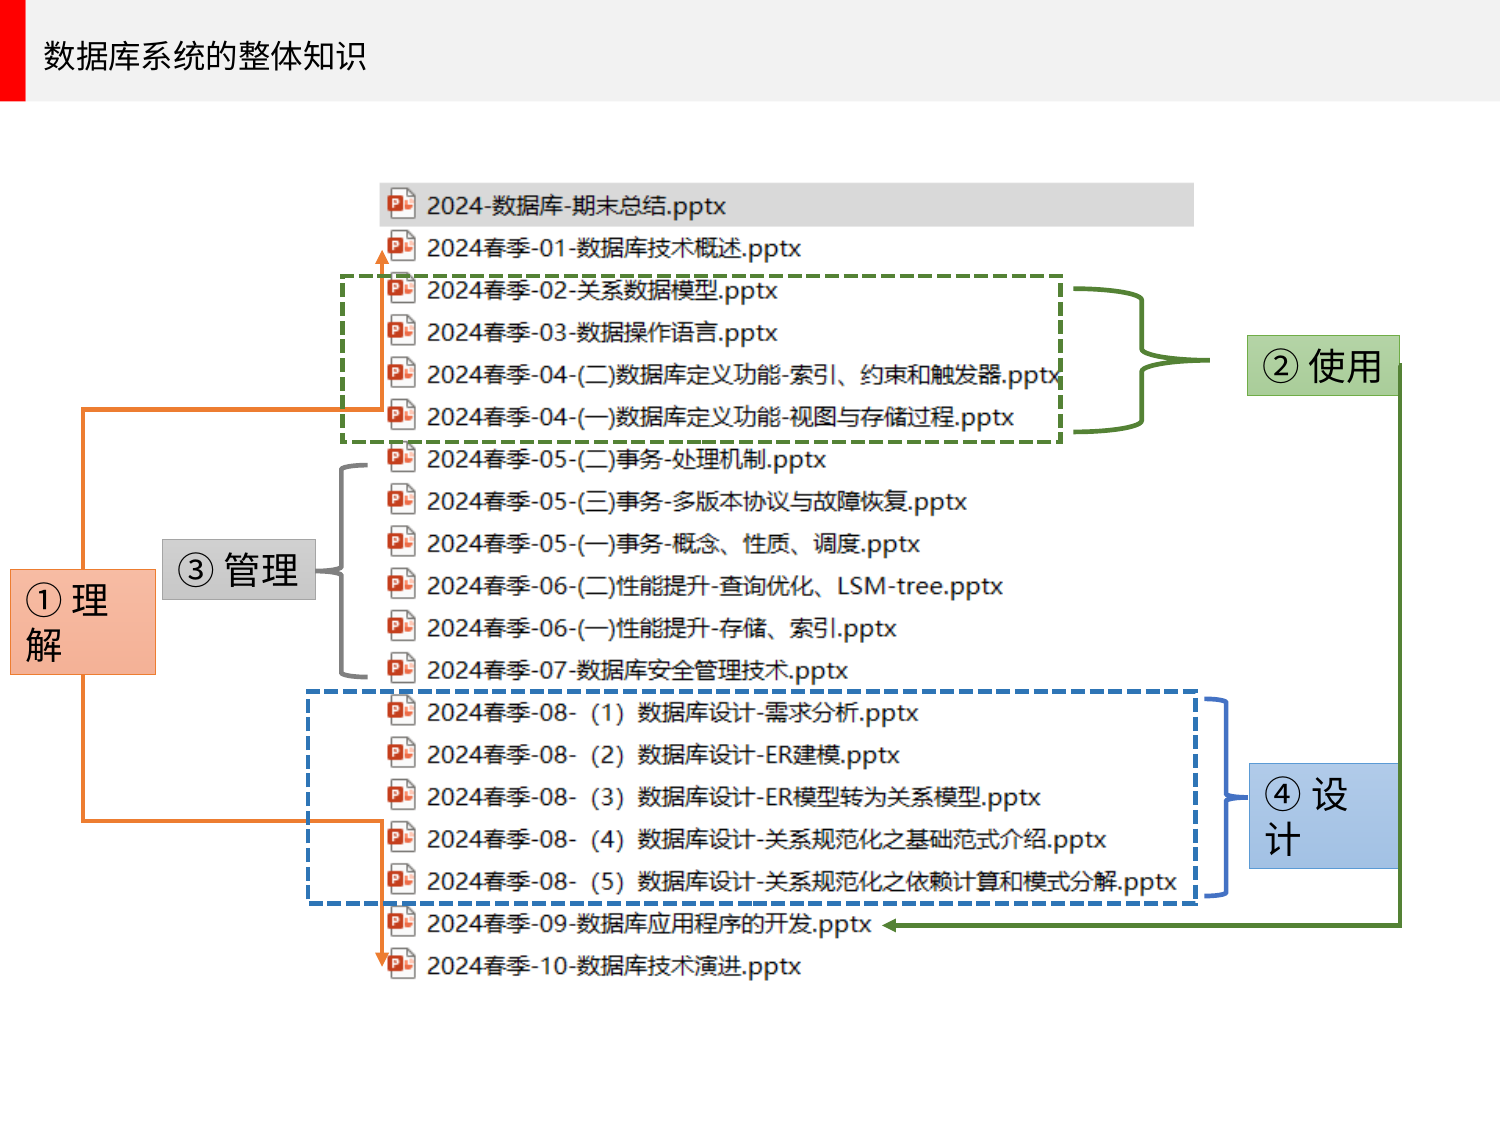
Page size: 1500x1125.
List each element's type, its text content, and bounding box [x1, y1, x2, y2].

text_box 数据库系统的整体知识 [28, 27, 1135, 85]
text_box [10, 180, 1400, 987]
